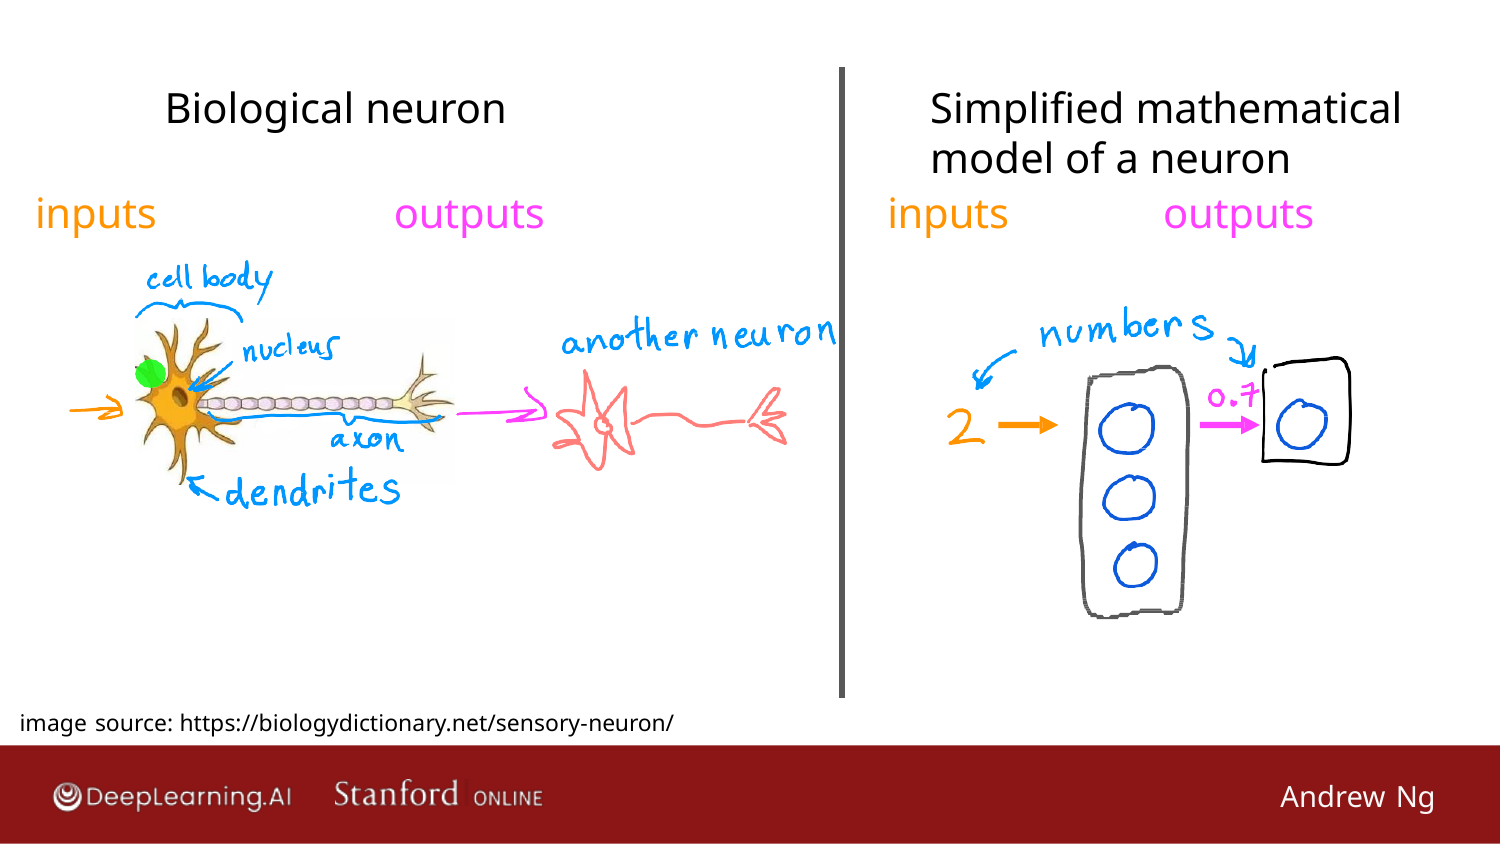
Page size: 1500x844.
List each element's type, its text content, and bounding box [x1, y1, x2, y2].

title Biological neuron [162, 78, 529, 223]
text_box [998, 415, 1059, 435]
footer Andrew Ng [1277, 774, 1445, 844]
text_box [135, 260, 706, 509]
text_box outputs [391, 184, 557, 237]
picture [69, 393, 123, 420]
picture [1040, 306, 1214, 348]
picture [972, 349, 1018, 390]
picture [562, 315, 698, 355]
picture [51, 770, 293, 825]
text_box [1199, 337, 1352, 467]
text_box inputs [32, 184, 167, 237]
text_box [711, 66, 846, 698]
text_box Simplified mathematical model of a neuron inputs outputs [885, 78, 1440, 237]
text_box image source: https://biologydictionary.net/sensory-neuron/ [17, 706, 733, 737]
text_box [1078, 364, 1191, 620]
picture [335, 779, 544, 814]
picture [947, 408, 985, 445]
